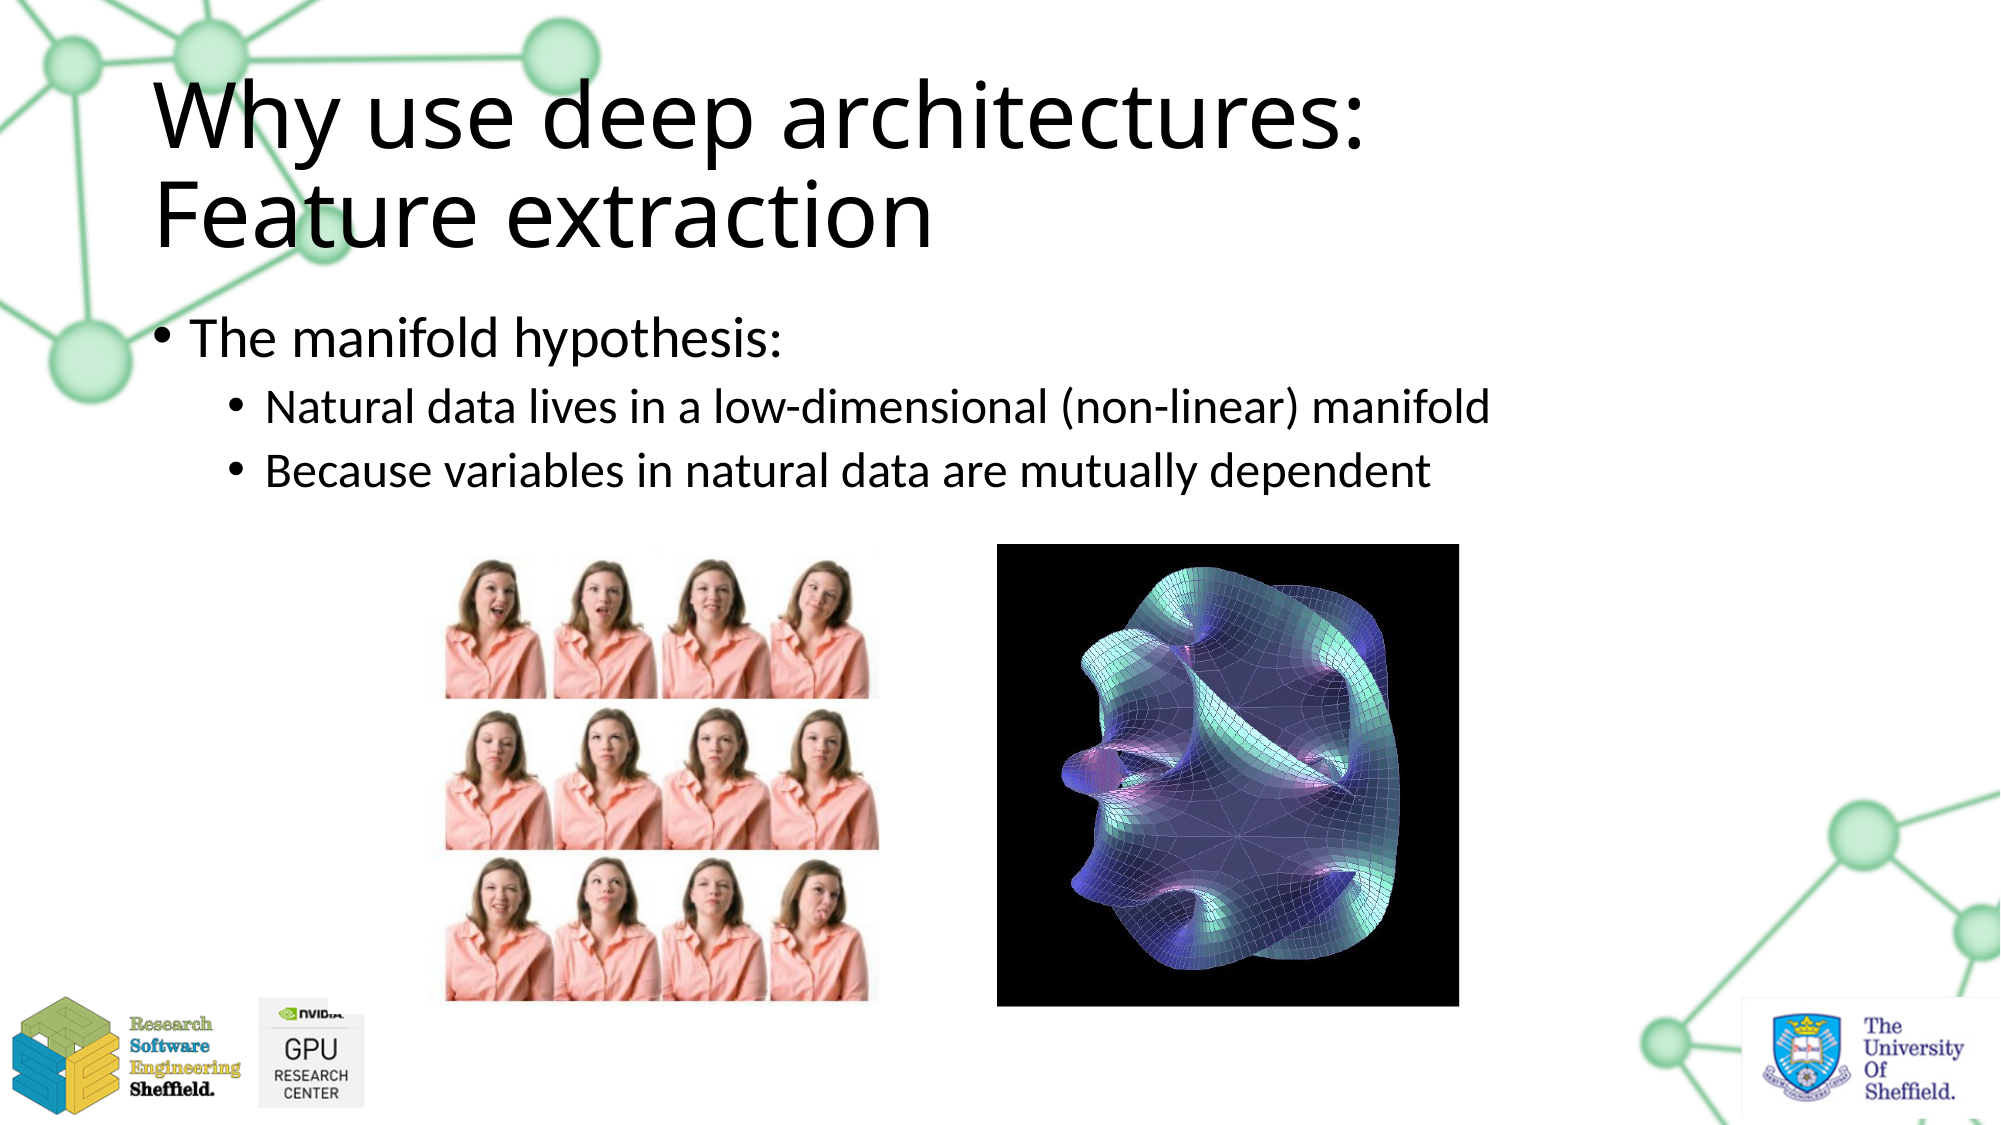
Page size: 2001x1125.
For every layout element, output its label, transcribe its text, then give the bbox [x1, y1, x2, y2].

text_box [327, 535, 998, 1014]
picture [0, 0, 2001, 1125]
text_box [997, 544, 1460, 1007]
list The manifold hypothesis: Natural data lives in a low-dimensional (non-linear) manifold Because variables in natural data are mutually dependent [137, 299, 1863, 1014]
title Why use deep architectures: Feature extraction [137, 59, 1863, 278]
